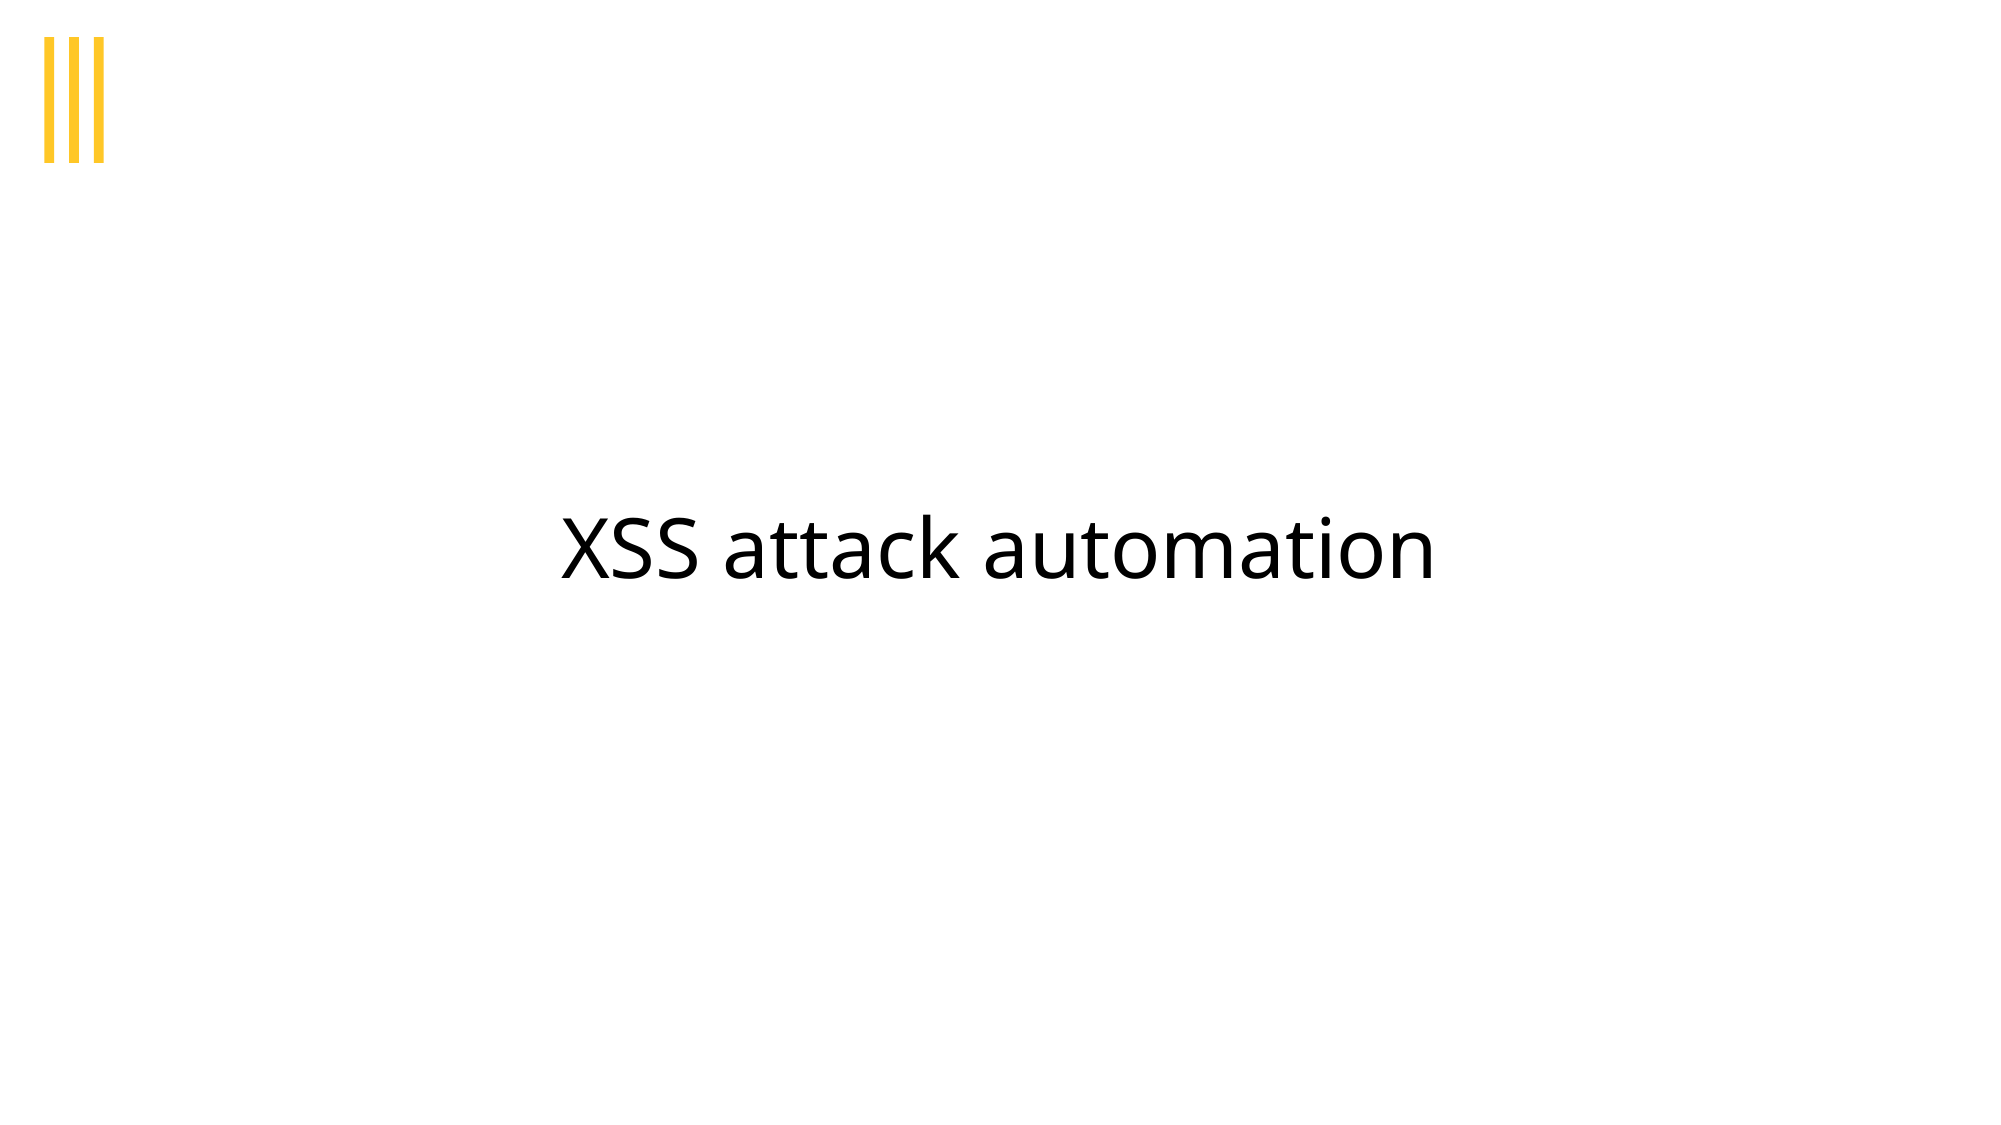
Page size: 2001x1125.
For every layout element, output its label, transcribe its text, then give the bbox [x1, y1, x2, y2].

text_box XSS attack automation [393, 475, 1607, 616]
